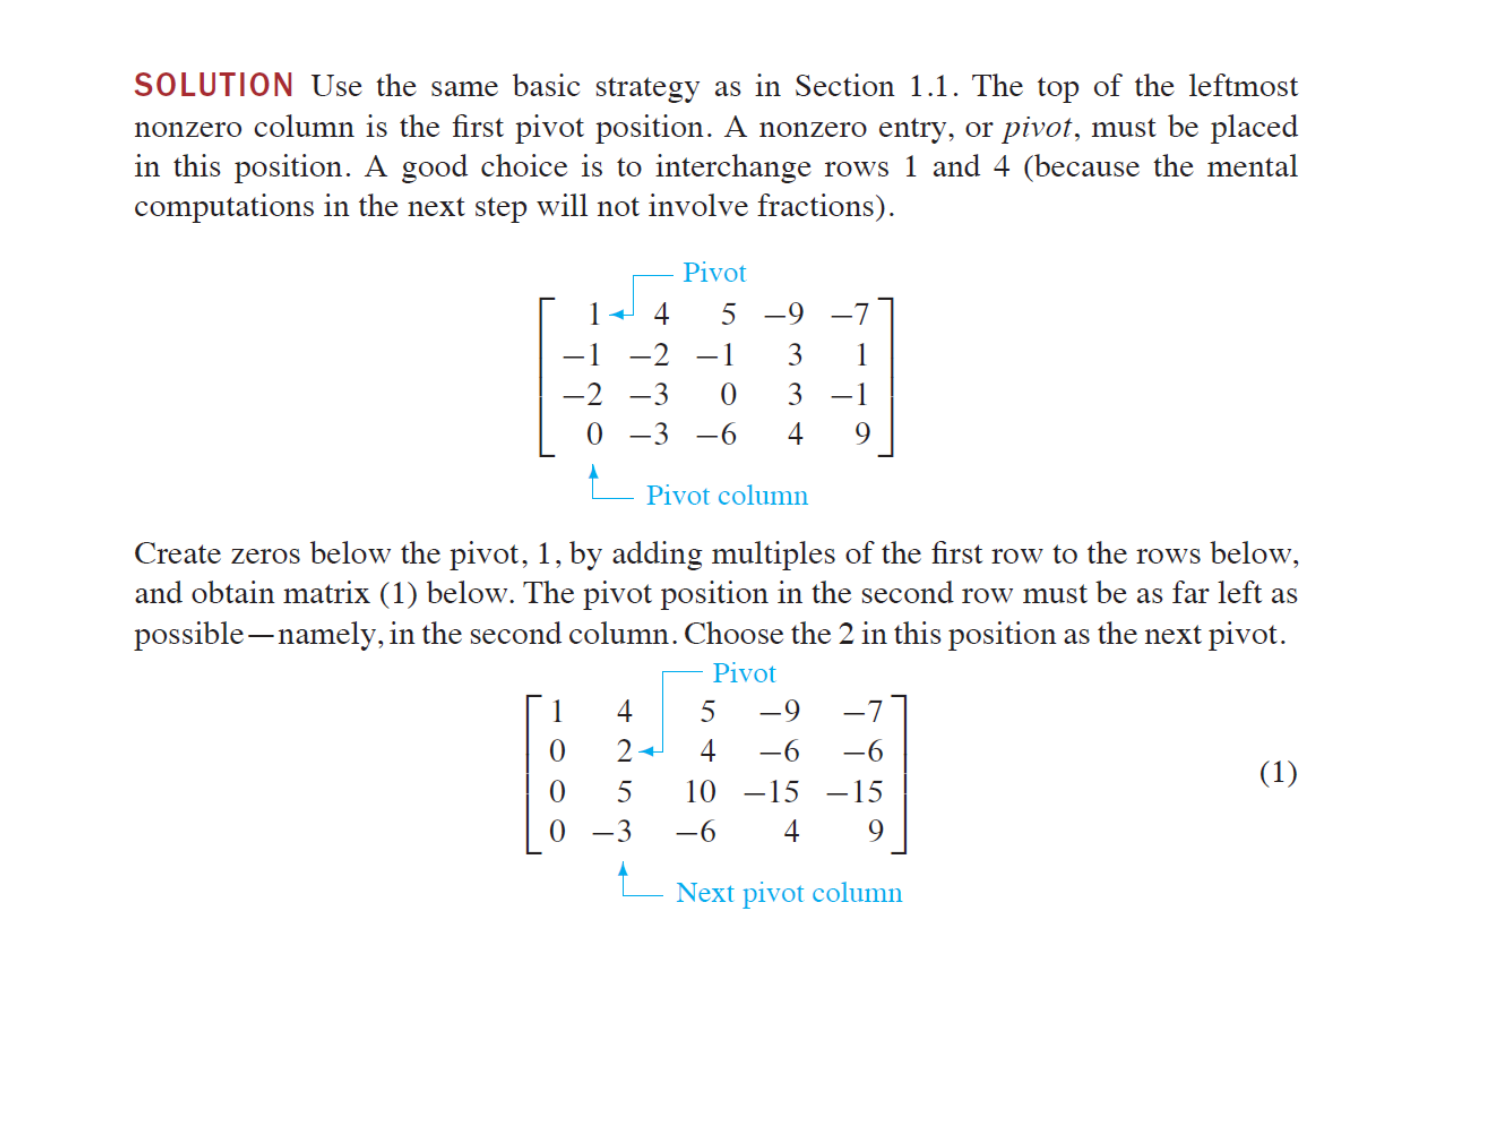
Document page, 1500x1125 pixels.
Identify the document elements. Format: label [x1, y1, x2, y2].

picture [116, 60, 1341, 919]
